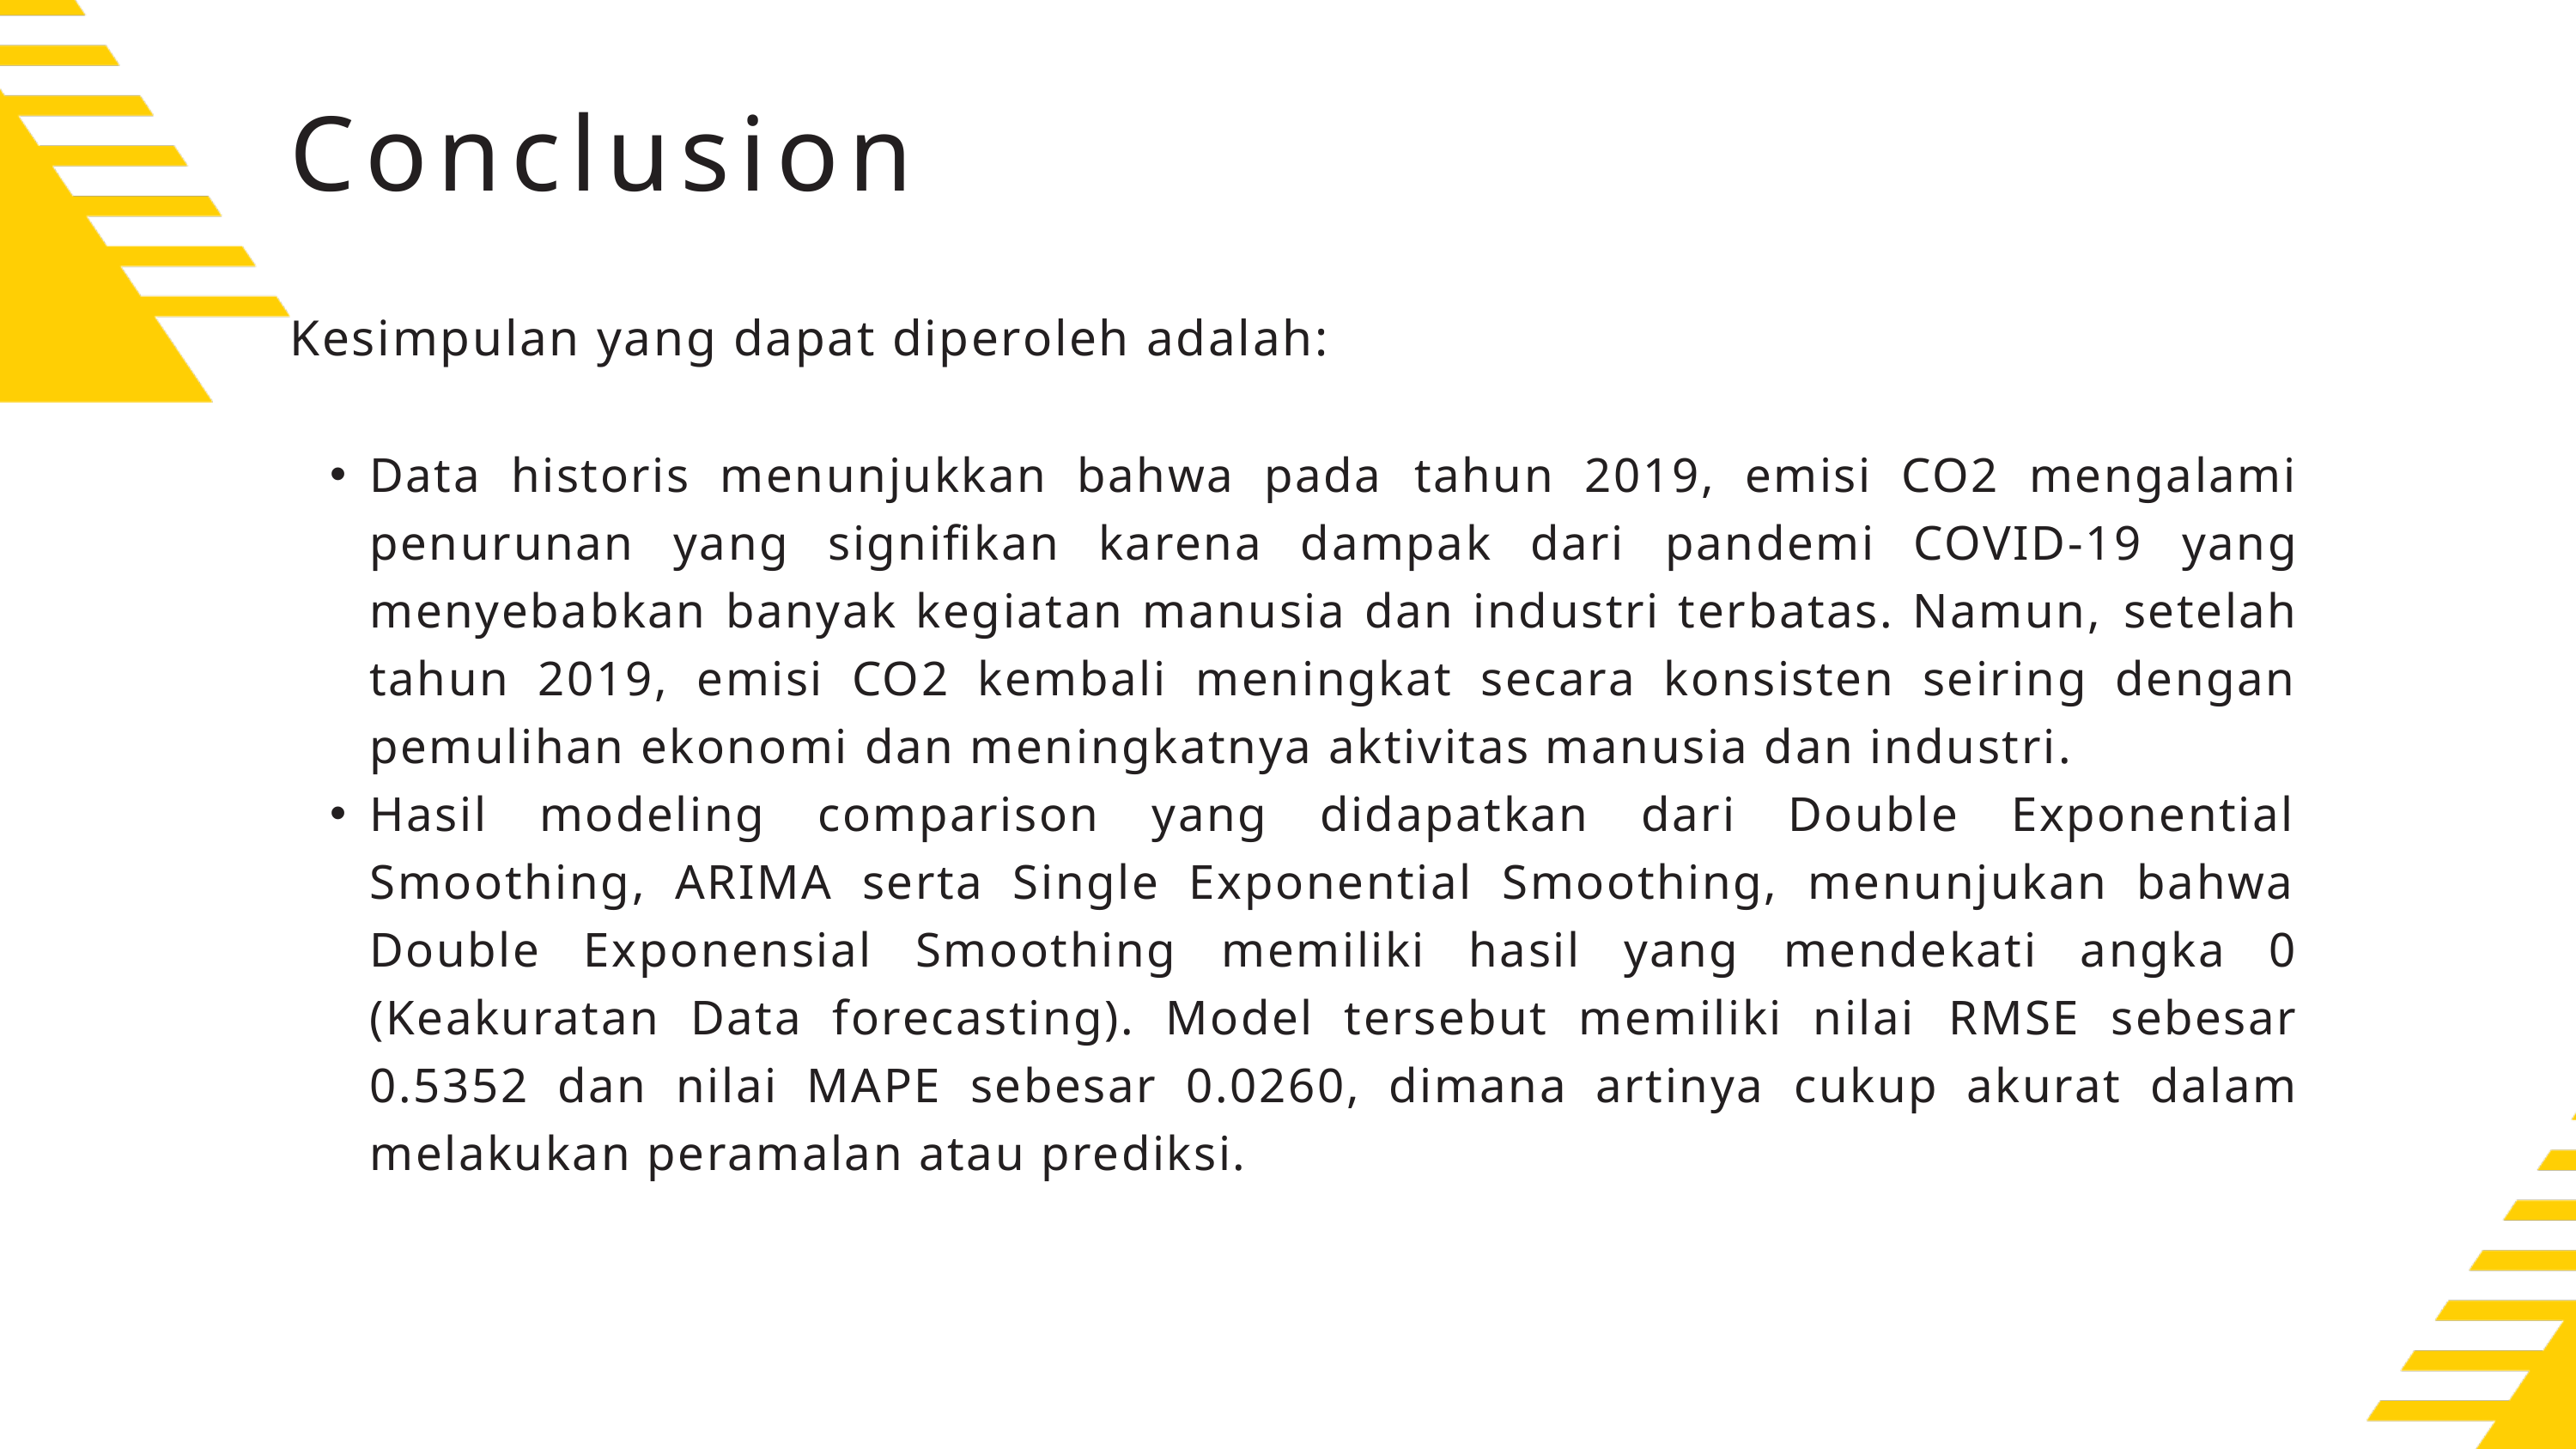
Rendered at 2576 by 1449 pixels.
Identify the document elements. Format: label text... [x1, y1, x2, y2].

text_box Kesimpulan yang dapat diperoleh adalah: [289, 294, 1580, 366]
text_box Data historis menunjukkan bahwa pada tahun 2019, emisi CO2 mengalami penurunan yang signifikan karena dampak dari pandemi COVID-19 yang menyebabkan banyak kegiatan manusia dan industri terbatas. Namun, setelah tahun 2019, emisi CO2 kembali meningkat secara konsisten seiring dengan pemulihan ekonomi dan meningkatnya aktivitas manusia dan industri. Hasil modeling comparison yang didapatkan dari Double Exponential Smoothing, ARIMA serta Single Exponential Smoothing, menunjukan bahwa Double Exponensial Smoothing memiliki hasil yang mendekati angka 0 (Keakuratan Data forecasting). Model tersebut memiliki nilai RMSE sebesar 0.5352 dan nilai MAPE sebesar 0.0260, dimana artinya cukup akurat dalam melakukan peramalan atau prediksi. [289, 433, 2300, 1180]
text_box [0, 0, 290, 403]
text_box [2299, 1092, 2576, 1449]
text_box Conclusion [290, 69, 1886, 212]
